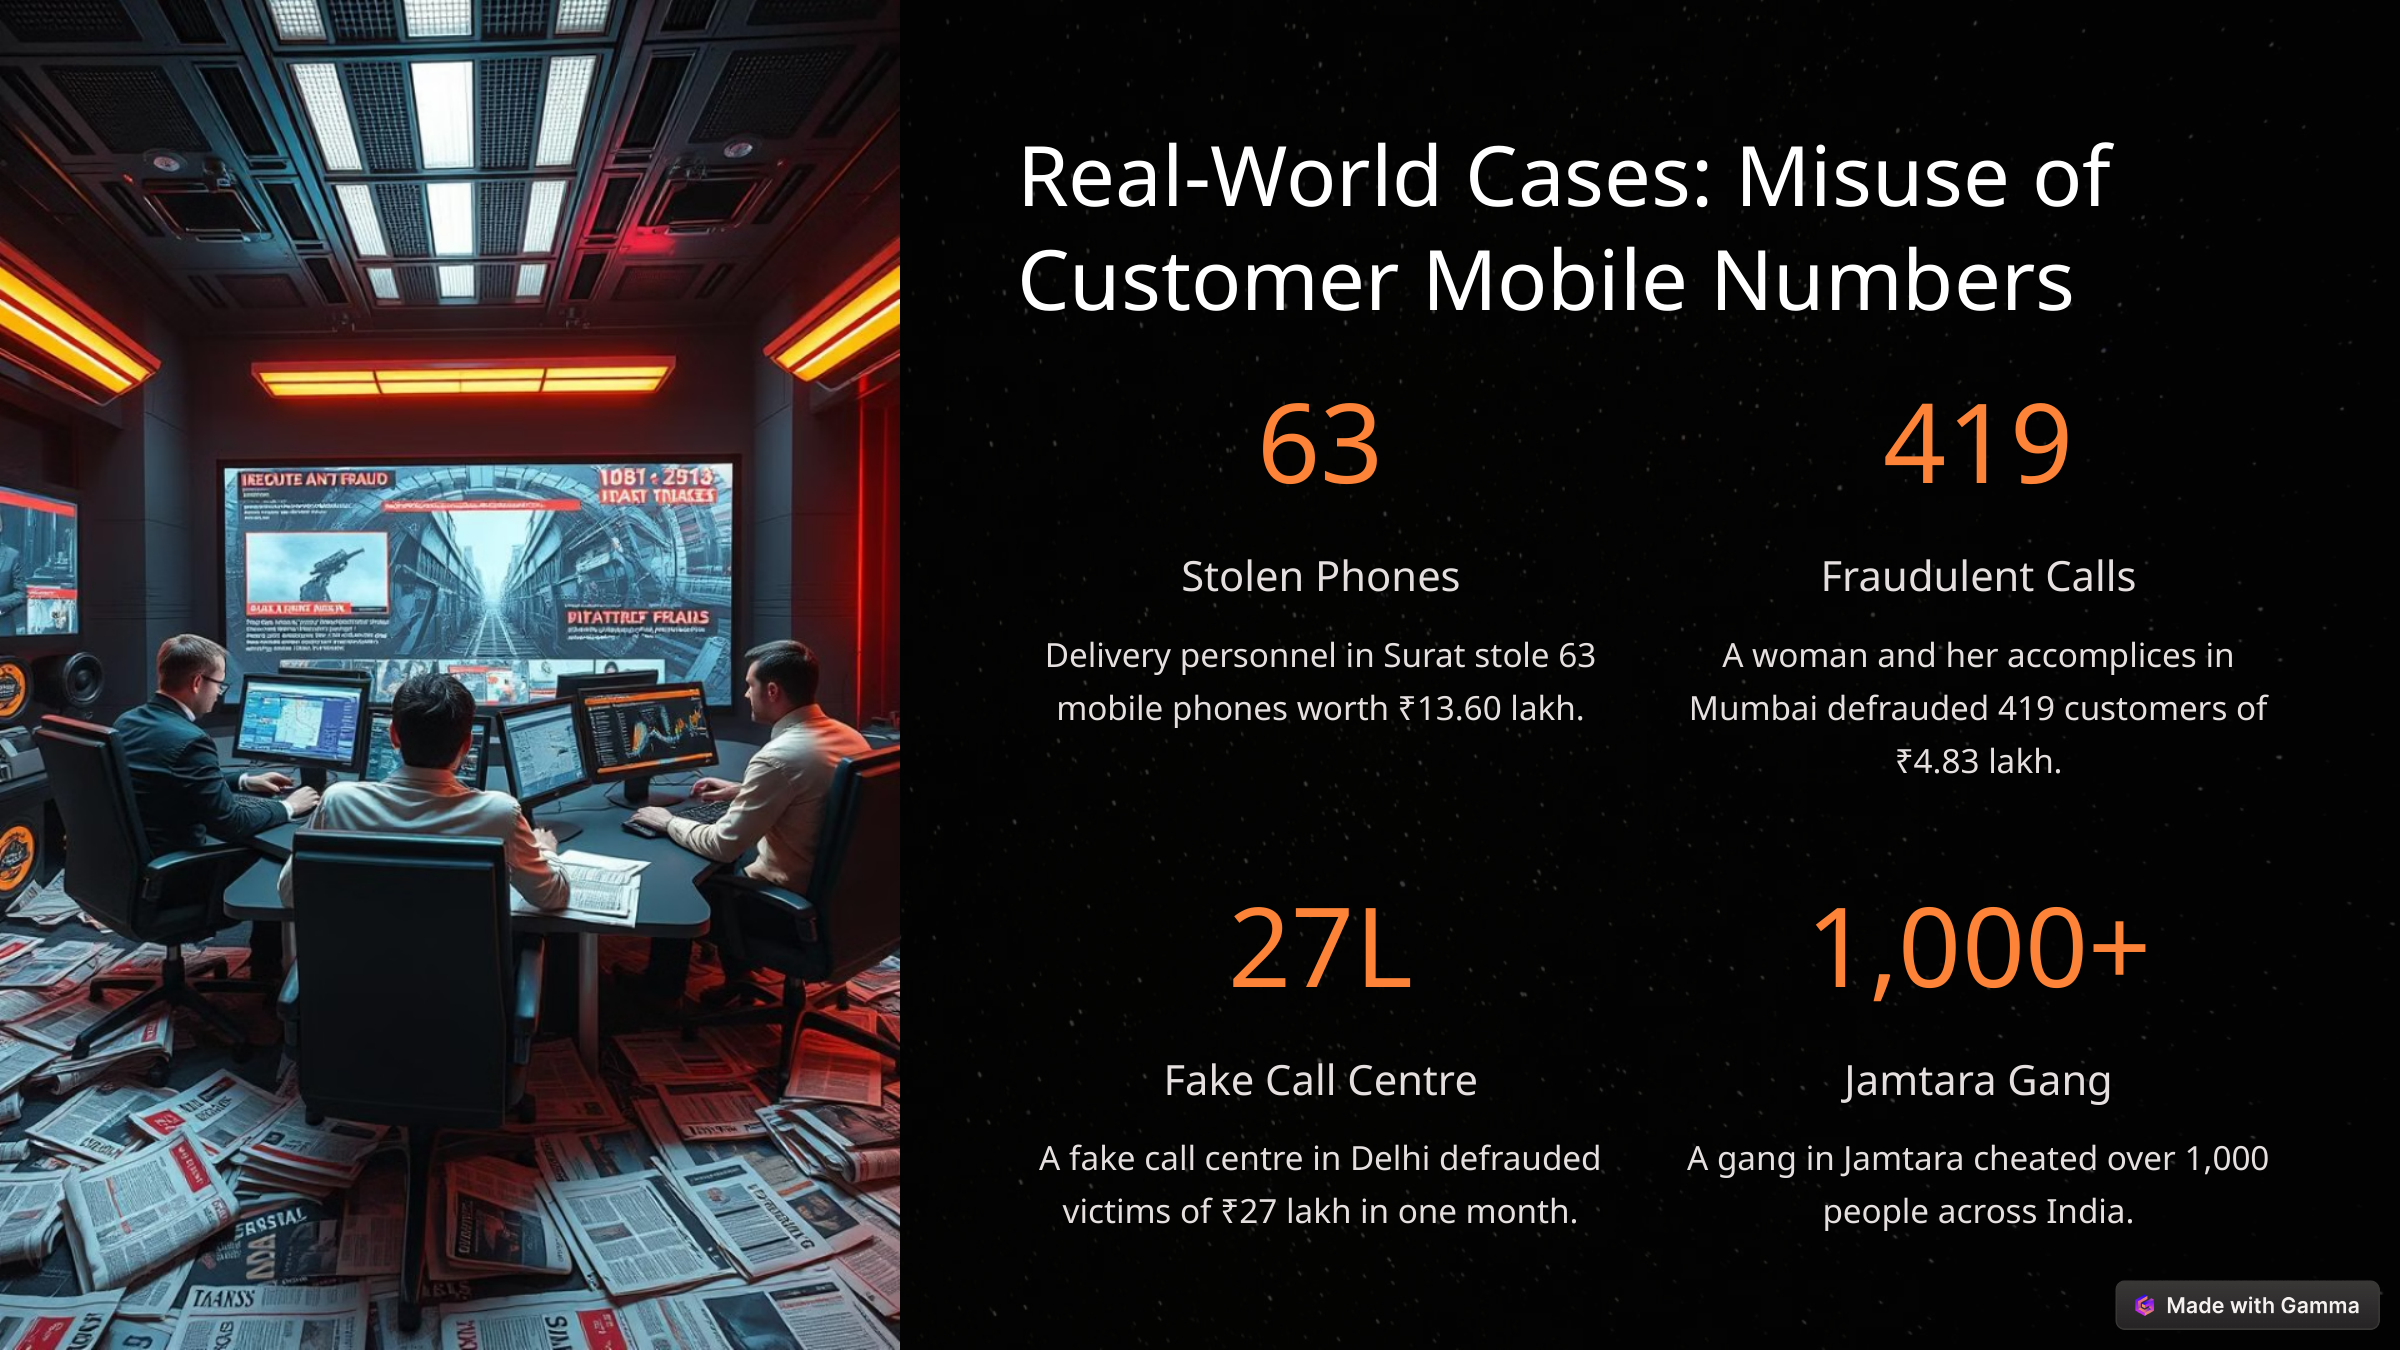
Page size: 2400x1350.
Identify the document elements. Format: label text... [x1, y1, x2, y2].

text_box A woman and her accomplices in Mumbai defrauded 419 customers of ₹4.83 lakh. [1675, 620, 2283, 782]
picture [0, 0, 2400, 1350]
text_box A gang in Jamtara cheated over 1,000 people across India. [1675, 1123, 2283, 1231]
text_box Fraudulent Calls [1769, 548, 2189, 601]
text_box 63 [1017, 395, 1625, 507]
text_box 27L [1017, 898, 1625, 1010]
text_box 419 [1675, 395, 2283, 507]
text_box Delivery personnel in Surat stole 63 mobile phones worth ₹13.60 lakh. [1017, 620, 1625, 728]
text_box A fake call centre in Delhi defrauded victims of ₹27 lakh in one month. [1017, 1123, 1625, 1231]
text_box Fake Call Centre [1111, 1051, 1531, 1104]
text_box Stolen Phones [1111, 548, 1531, 601]
text_box 1,000+ [1675, 898, 2283, 1010]
text_box Real-World Cases: Misuse of Customer Mobile Numbers [1017, 119, 2283, 329]
text_box Jamtara Gang [1769, 1051, 2189, 1104]
